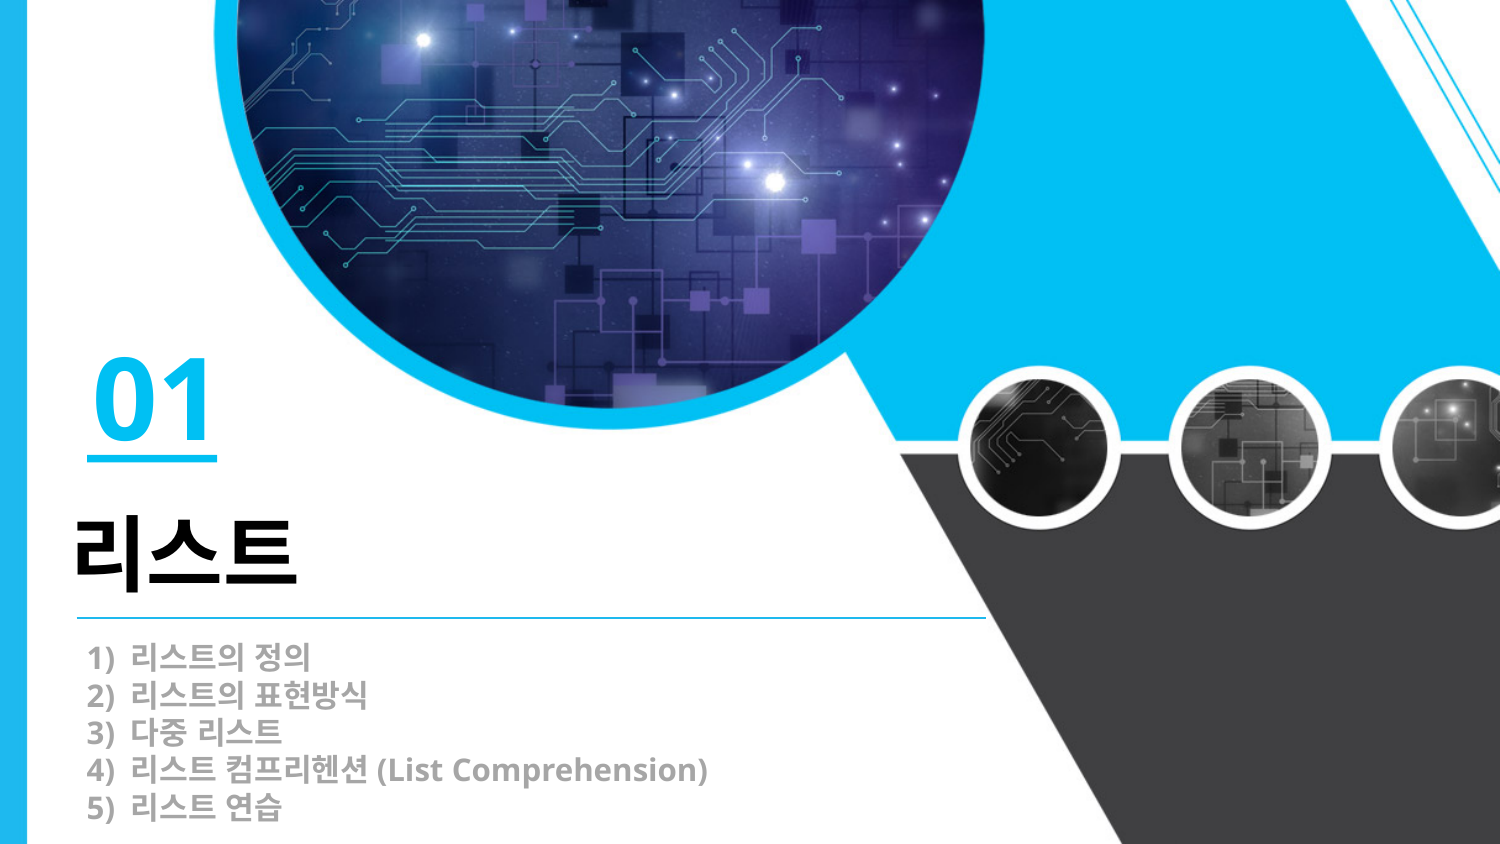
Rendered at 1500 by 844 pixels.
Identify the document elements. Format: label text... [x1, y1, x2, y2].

picture [1346, 0, 1500, 270]
picture [236, 0, 983, 408]
text_box 리스트 [55, 495, 966, 610]
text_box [72, 318, 244, 473]
text_box 1) 리스트의 정의 2) 리스트의 표현방식 3) 다중 리스트 4) 리스트 컴프리헨션(List Comprehension) 5) 리스트 연습 [71, 630, 925, 833]
picture [0, 0, 1500, 844]
